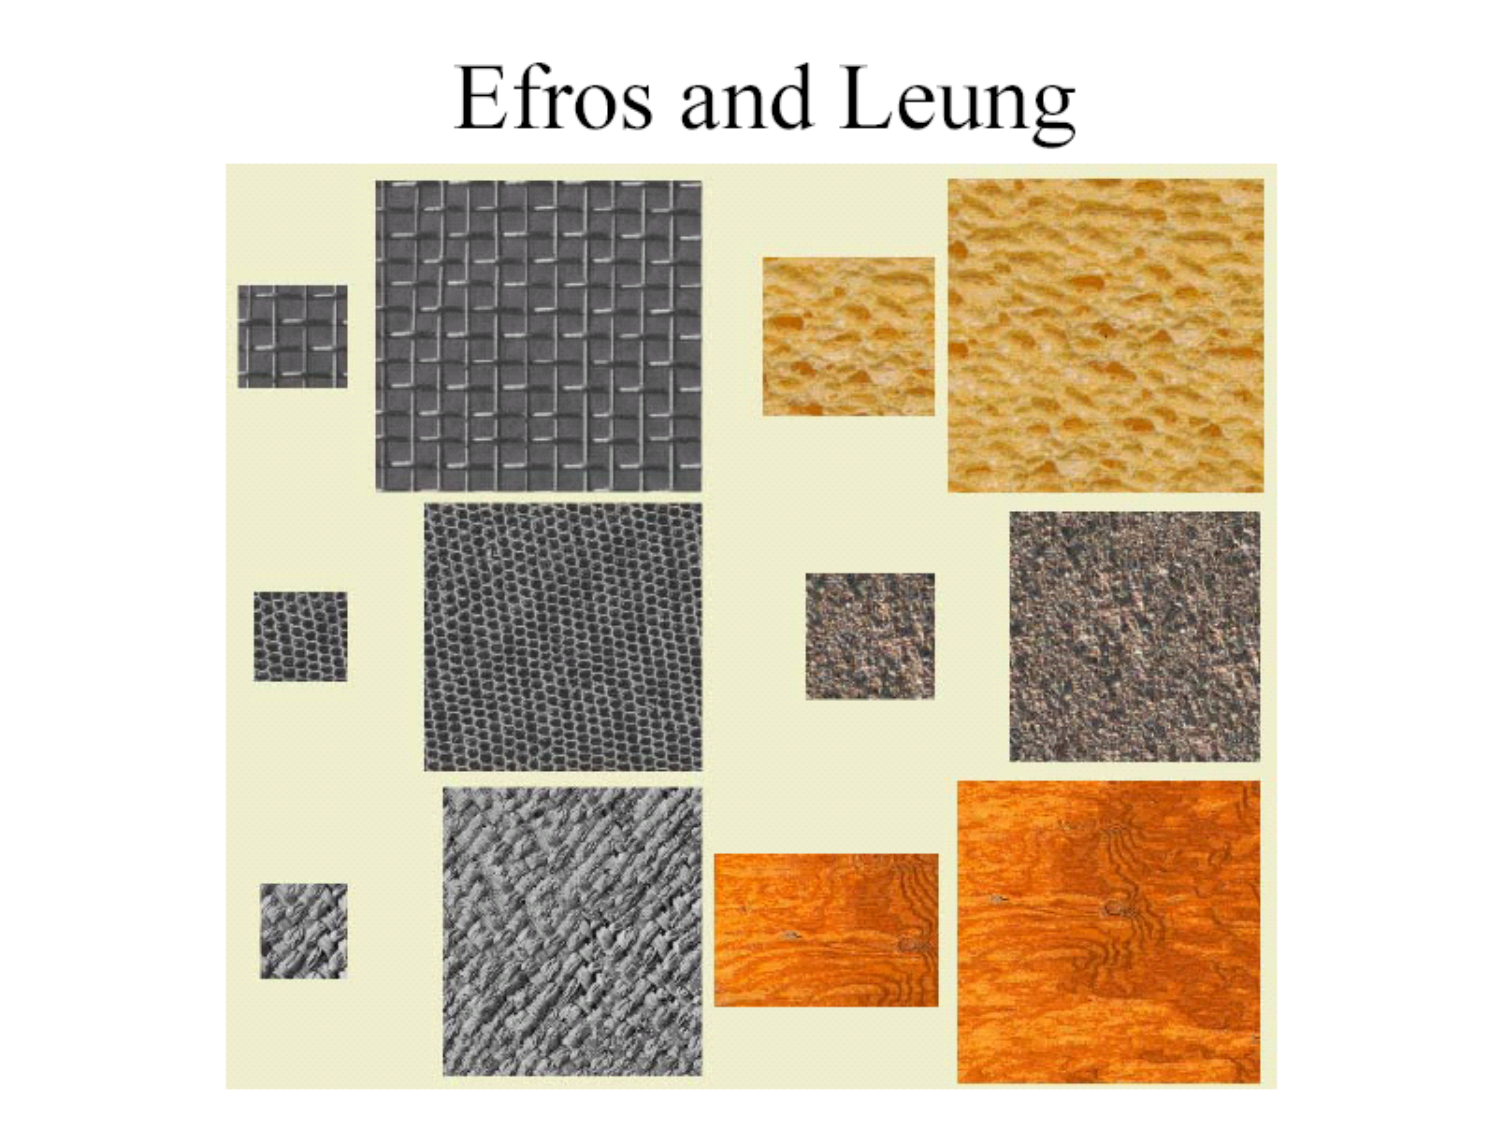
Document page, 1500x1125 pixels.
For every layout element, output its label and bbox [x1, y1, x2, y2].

picture [174, 37, 1301, 1114]
